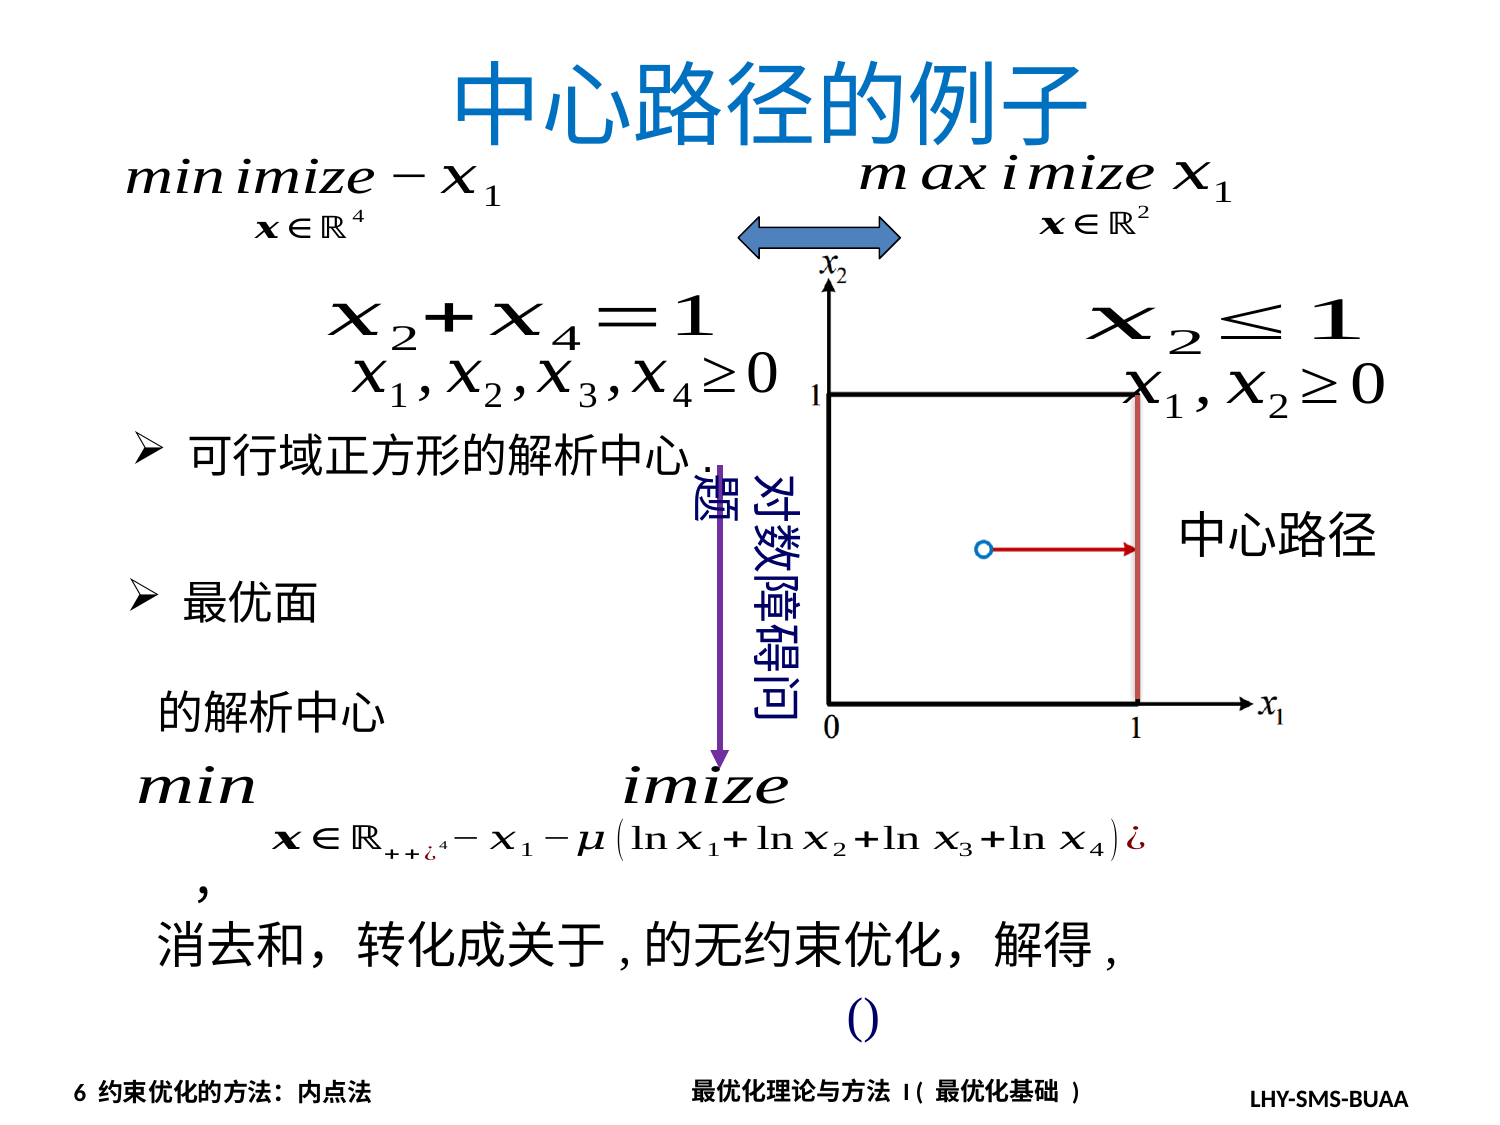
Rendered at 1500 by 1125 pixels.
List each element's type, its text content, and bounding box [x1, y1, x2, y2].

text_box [737, 143, 1430, 427]
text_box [767, 431, 1433, 747]
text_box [124, 147, 670, 290]
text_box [719, 458, 816, 786]
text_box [136, 754, 1147, 918]
text_box 中心路径的例子 [79, 39, 1462, 165]
